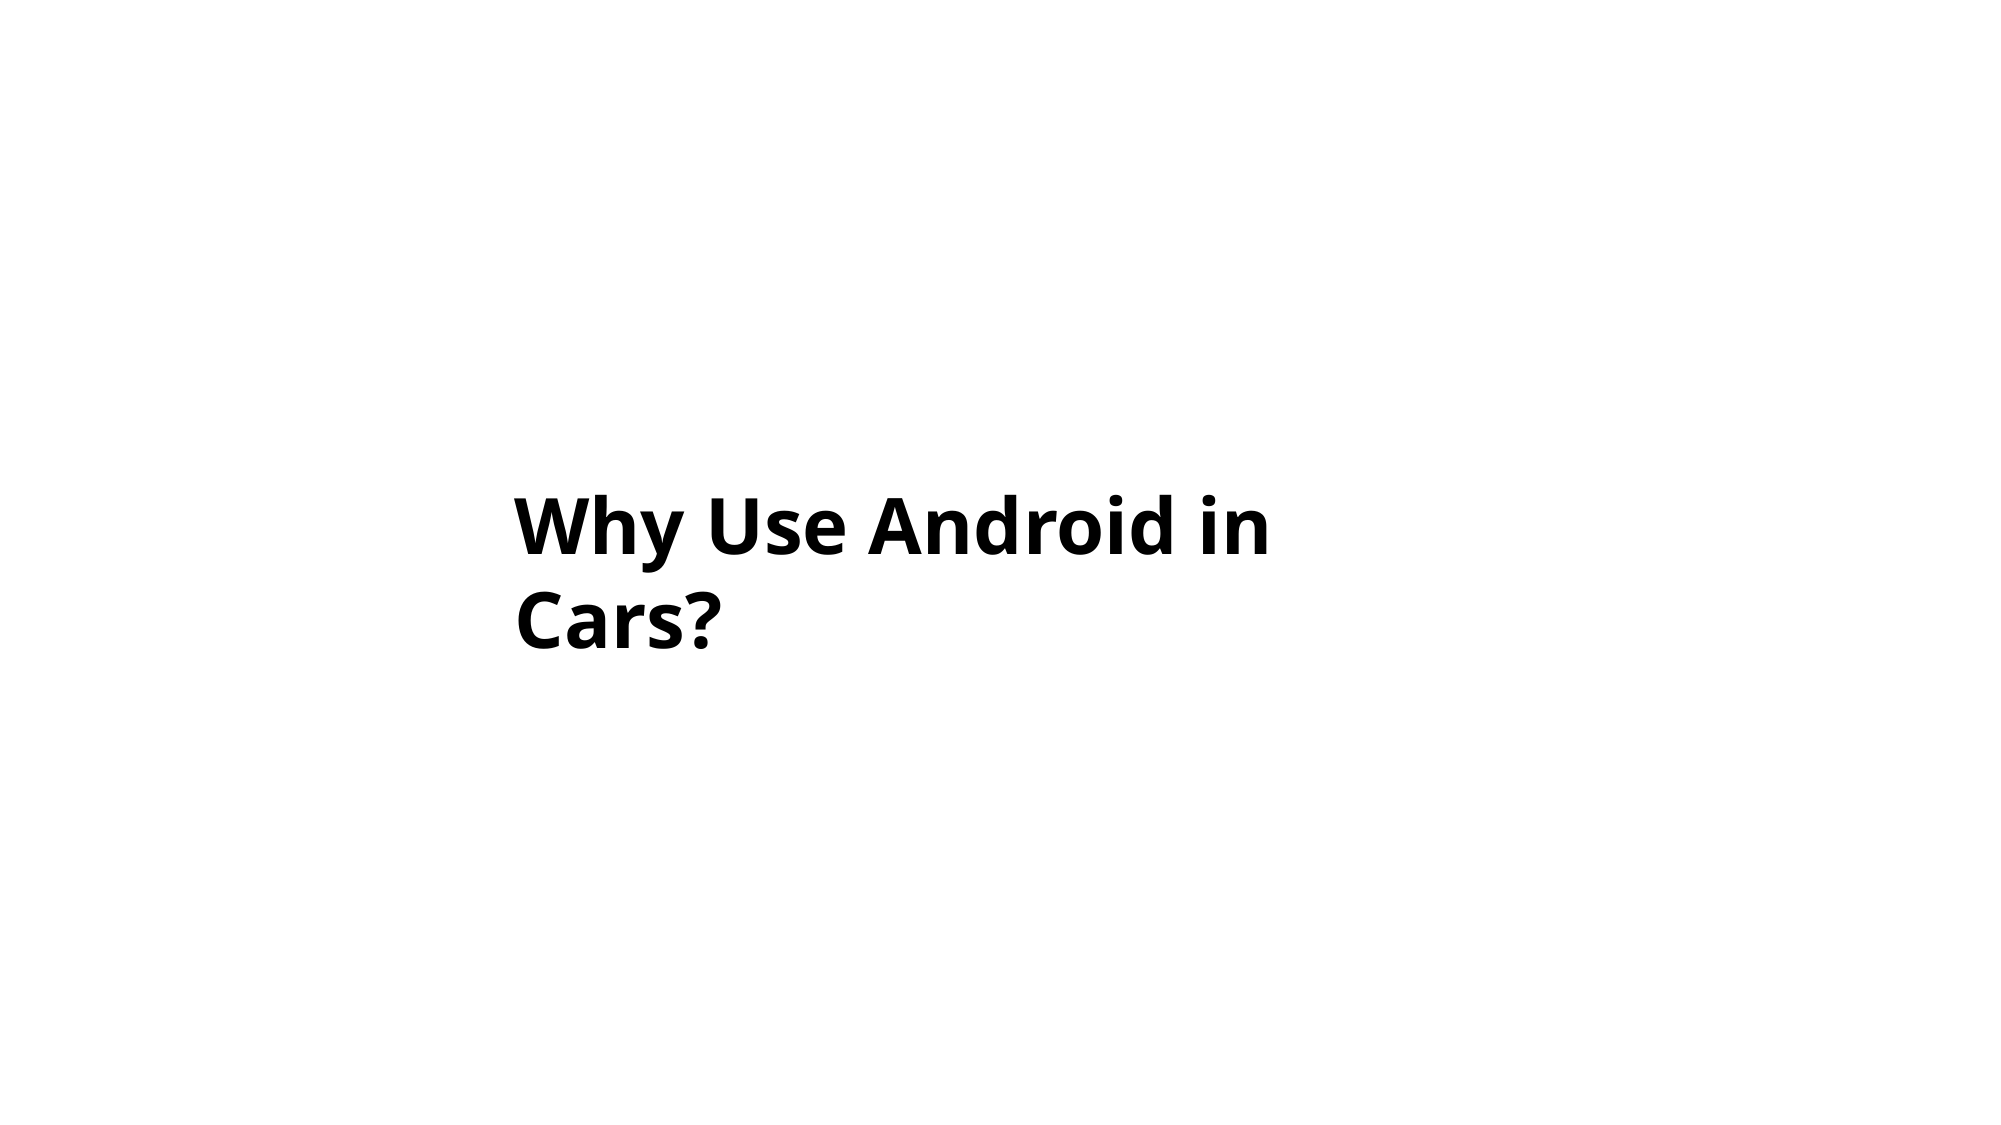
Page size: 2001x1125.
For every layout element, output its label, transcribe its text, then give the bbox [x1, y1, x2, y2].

text_box Why Use Android in Cars? [500, 469, 1402, 671]
